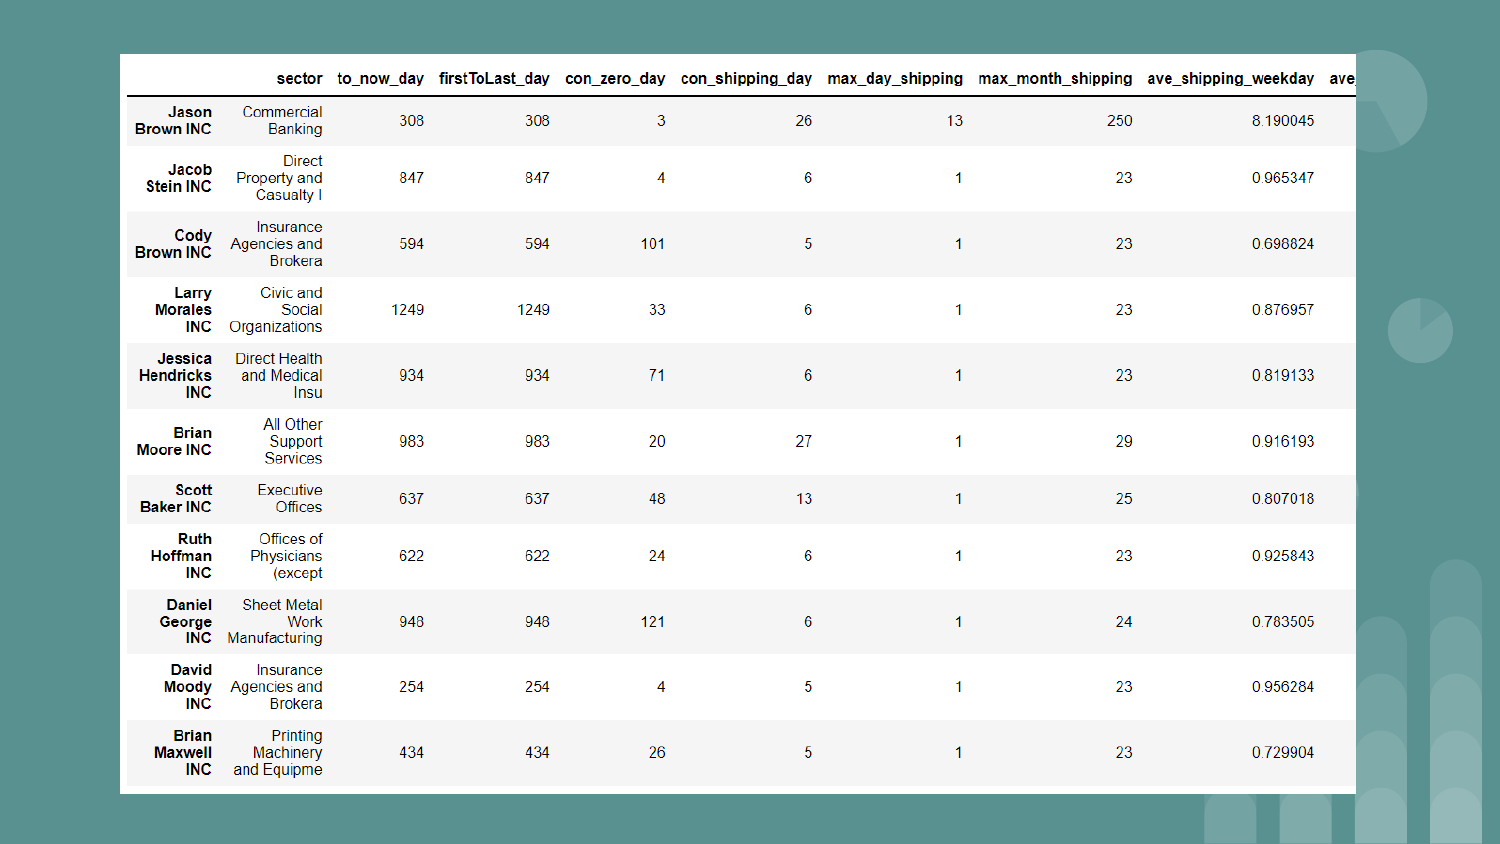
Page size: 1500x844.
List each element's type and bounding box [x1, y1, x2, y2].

picture [119, 54, 1356, 795]
